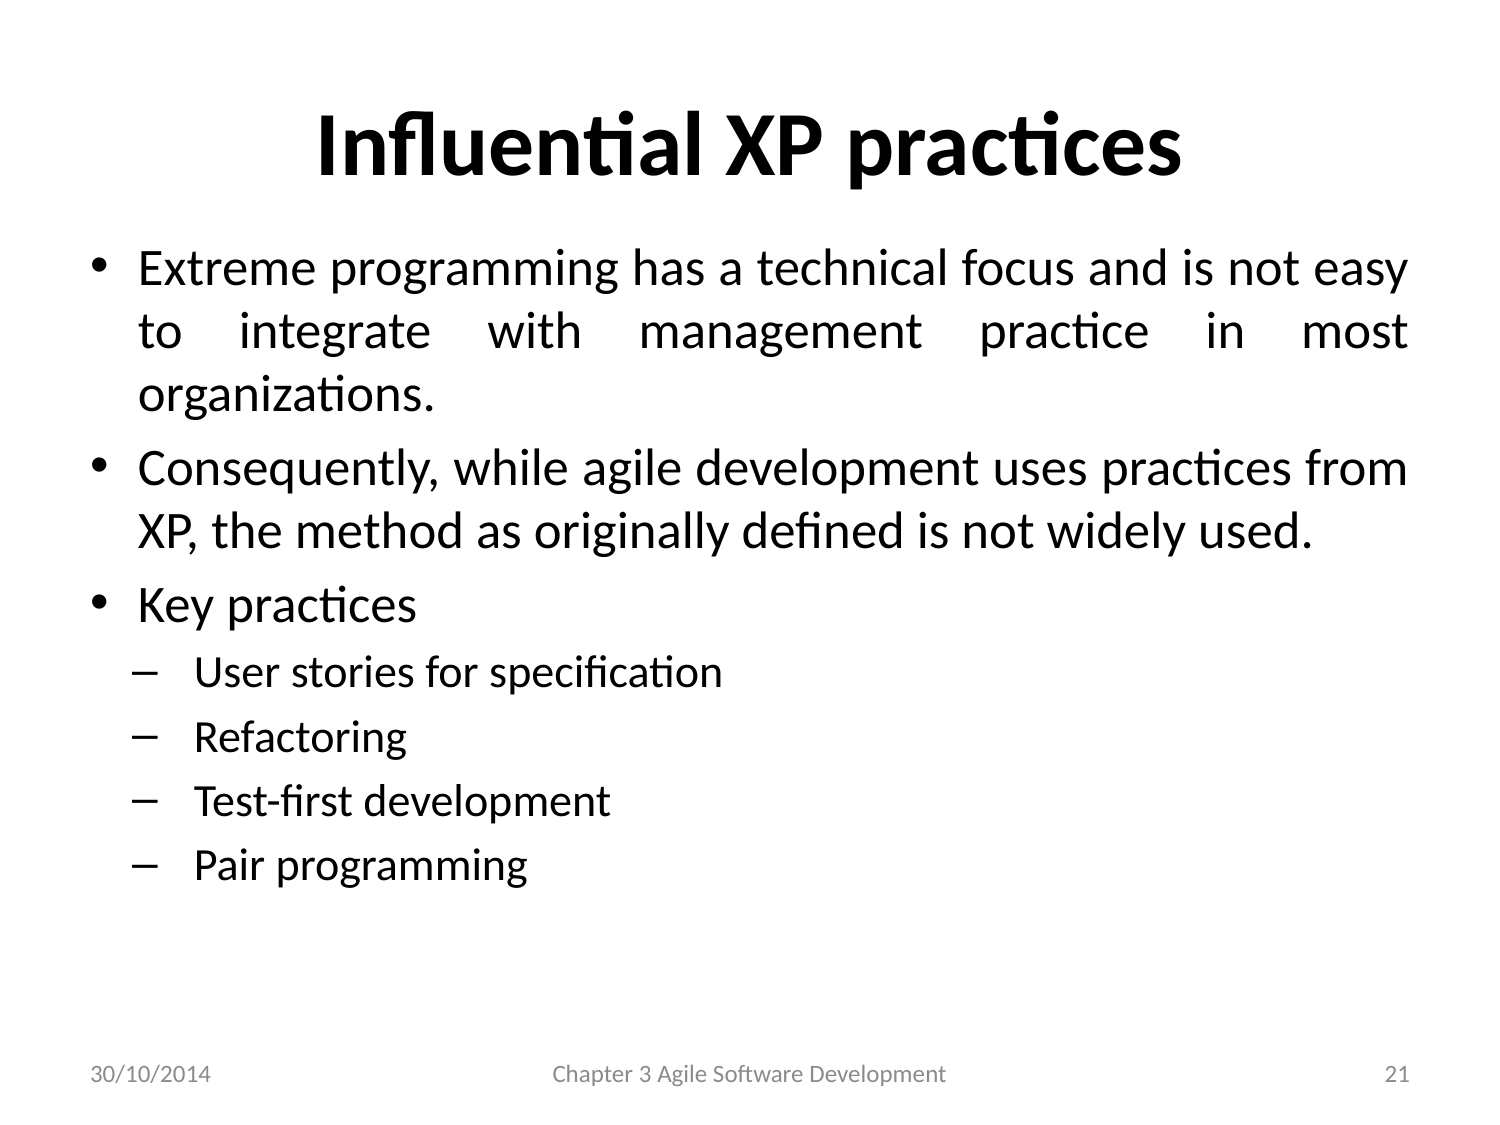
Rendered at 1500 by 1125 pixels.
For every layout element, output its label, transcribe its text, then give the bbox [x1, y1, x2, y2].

list Extreme programming has a technical focus and is not easy to integrate with management practice in most organizations. Consequently, while agile development uses practices from XP, the method as originally defined is not widely used. Key practices User stories for specification Refactoring Test-first development Pair programming [75, 224, 1425, 968]
slide_number 21 [1074, 1042, 1425, 1103]
title Influential XP practices [75, 45, 1425, 224]
footer Chapter 3 Agile Software Development [512, 1042, 988, 1103]
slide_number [75, 1042, 425, 1103]
